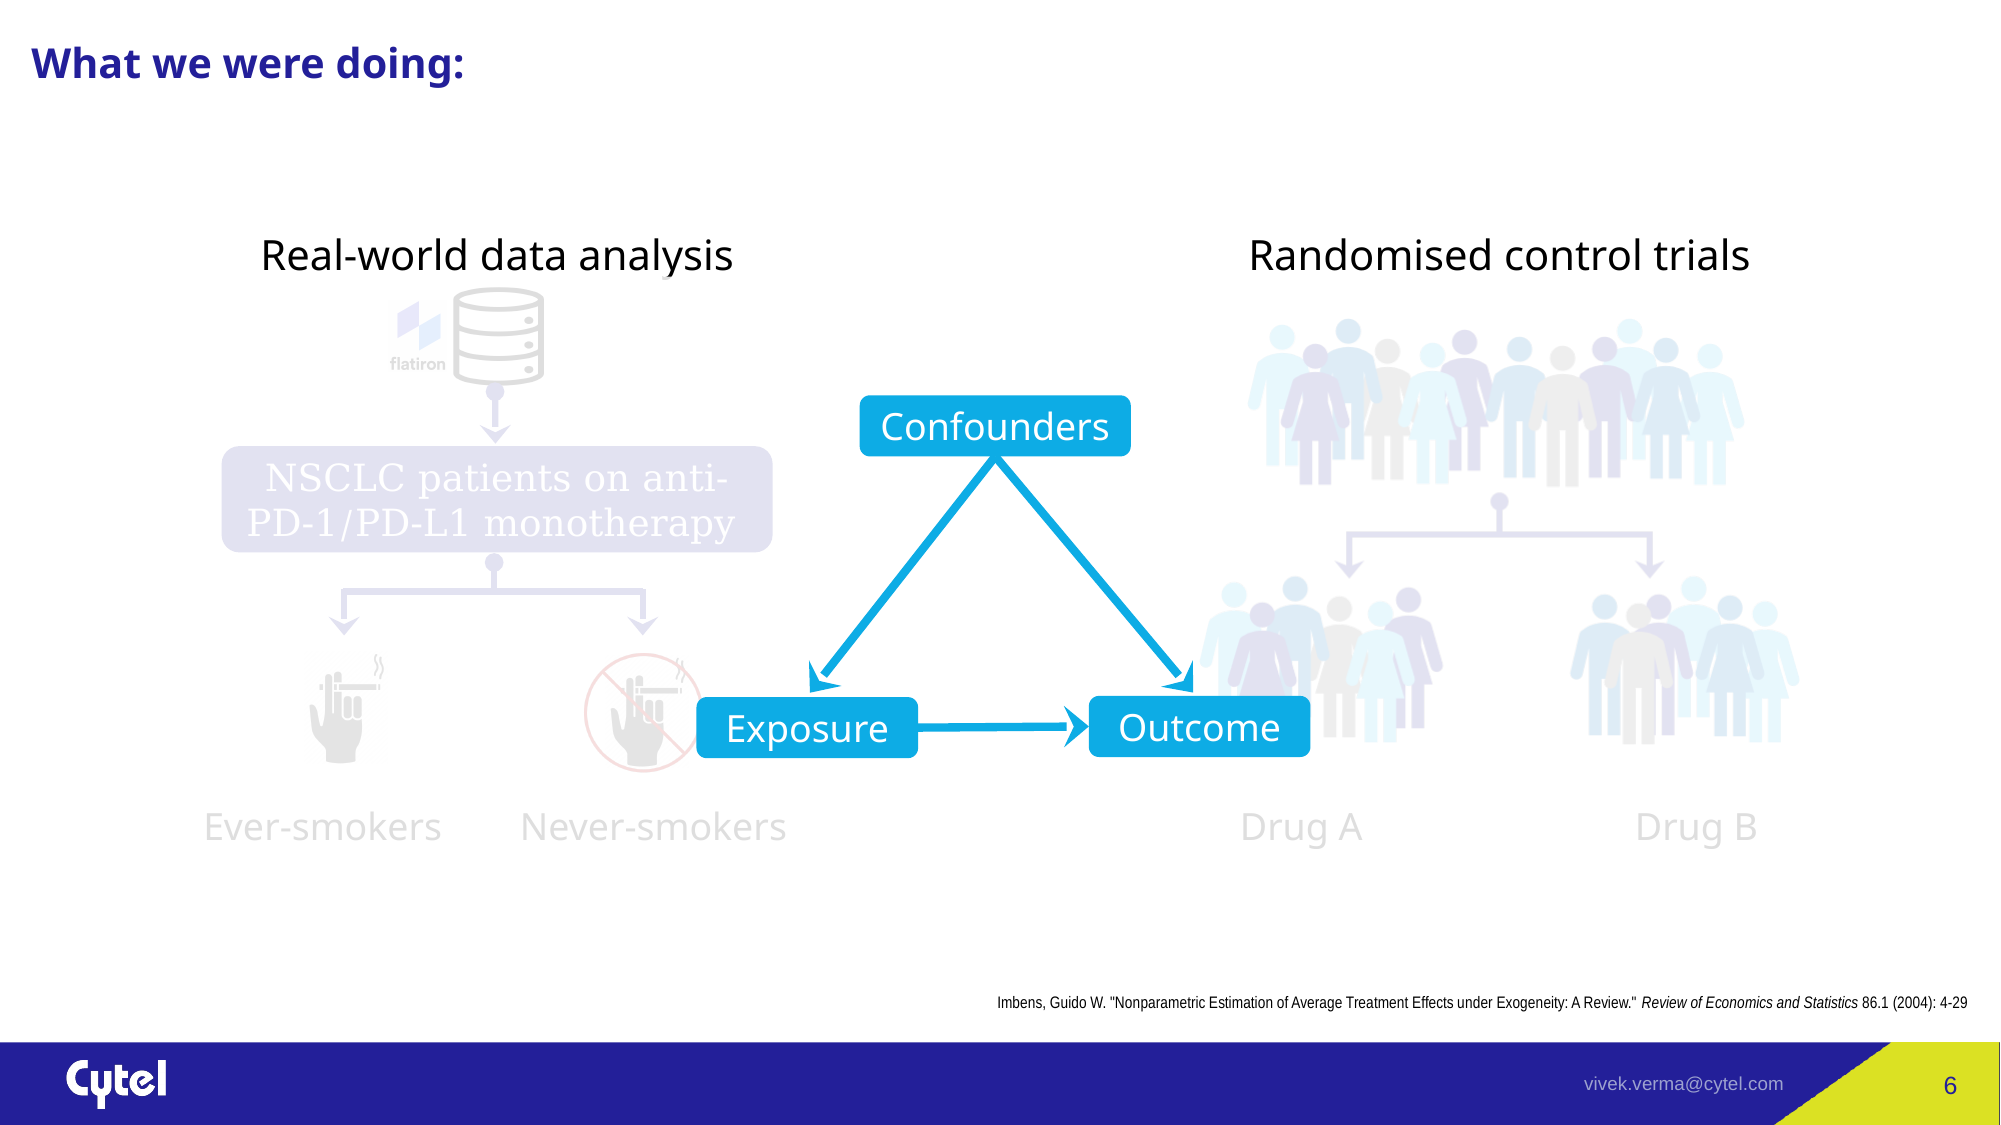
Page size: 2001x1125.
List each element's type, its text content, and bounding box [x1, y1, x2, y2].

text_box Imbens, Guido W. "Nonparametric Estimation of Average Treatment Effects under Exogeneity: A Review." Review of Economics and Statistics 86.1 (2004): 4-29 [921, 984, 1983, 1040]
text_box vivek.verma@cytel.com [171, 1064, 1799, 1106]
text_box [1139, 206, 1860, 879]
picture [1767, 1042, 2000, 1125]
title What we were doing: [16, 35, 1973, 96]
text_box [135, 206, 856, 879]
picture [66, 1060, 166, 1109]
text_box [696, 695, 1311, 759]
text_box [809, 395, 1194, 693]
slide_number 6 [1522, 1054, 1973, 1115]
text_box [100, 276, 1861, 925]
